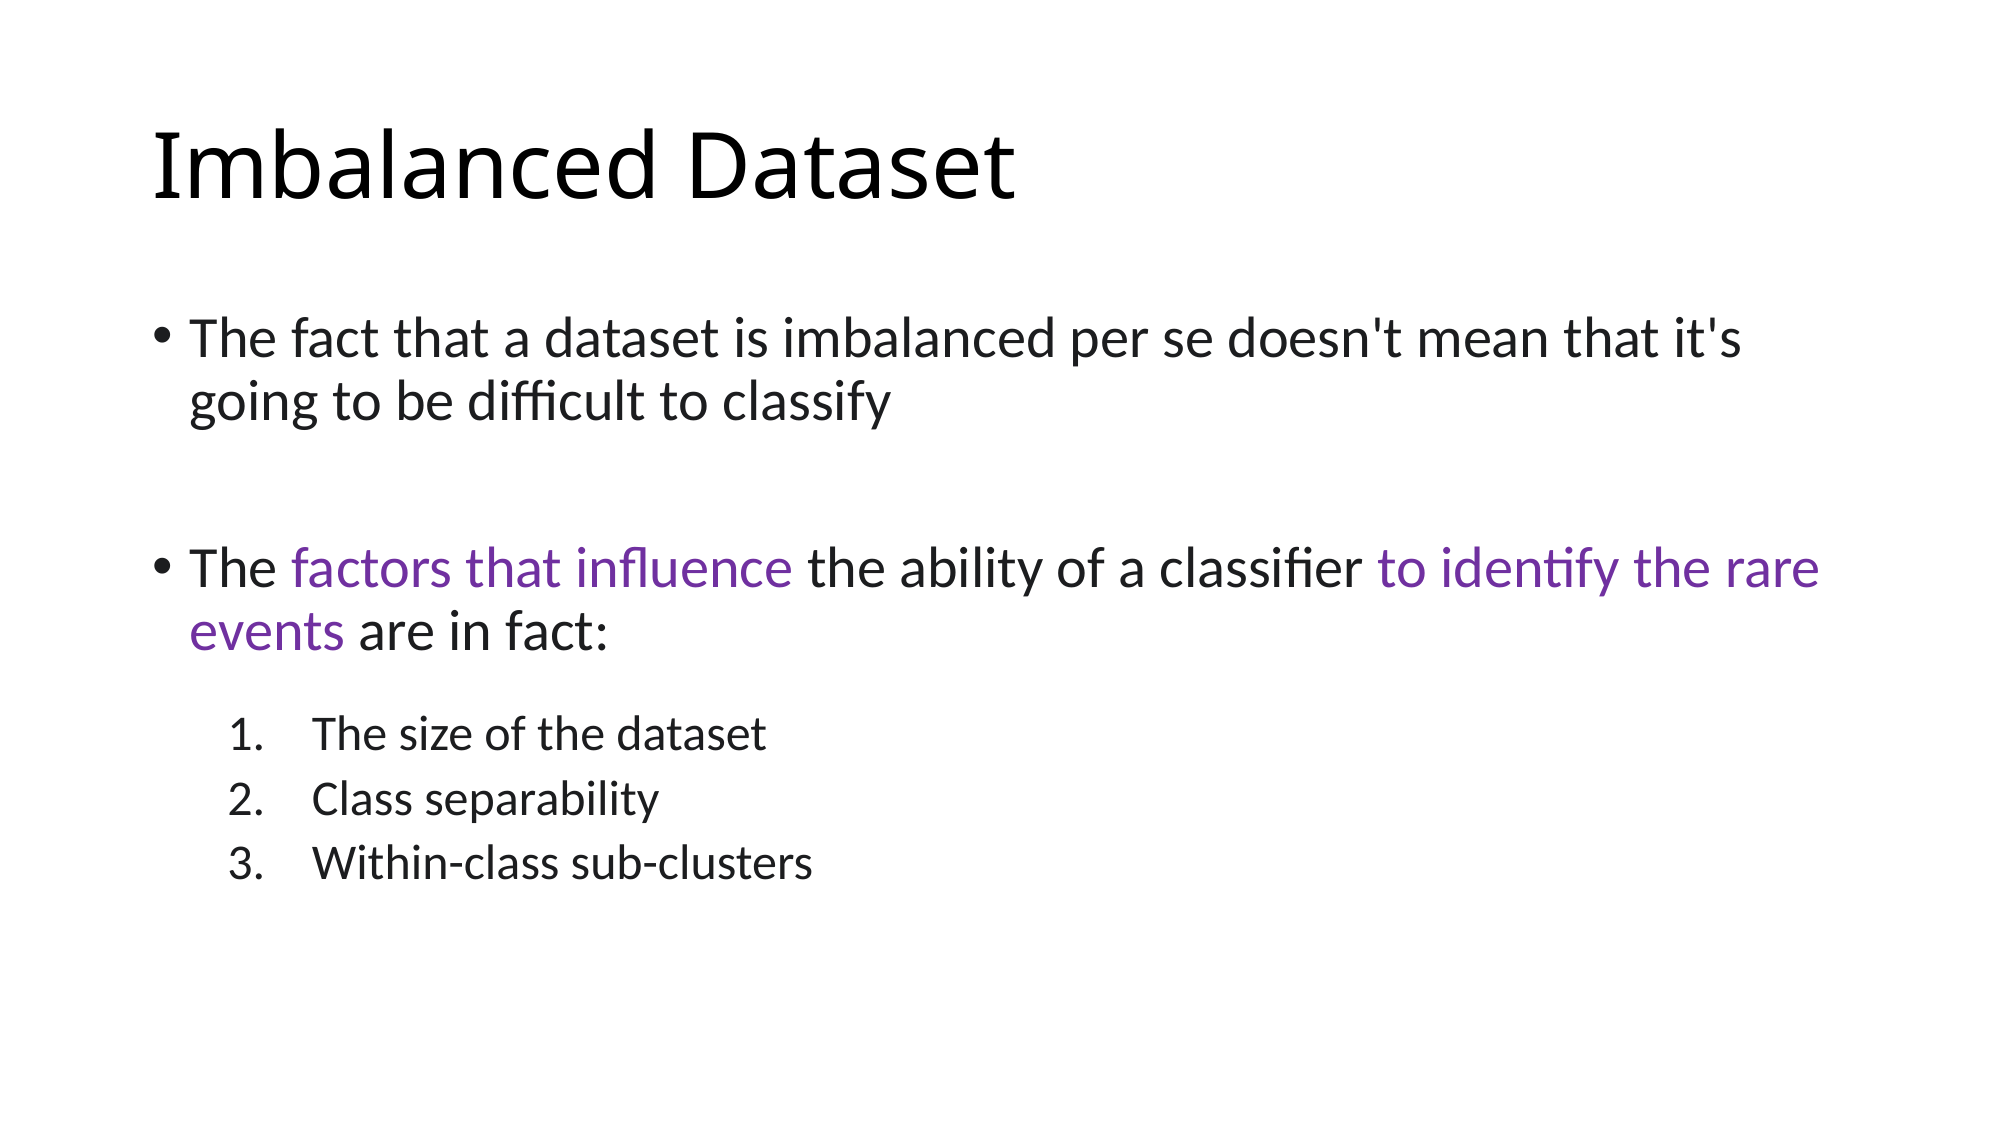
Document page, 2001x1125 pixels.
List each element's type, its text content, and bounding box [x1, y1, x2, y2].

list The fact that a dataset is imbalanced per se doesn't mean that it's going to be difficult to classify The factors that influence the ability of a classifier to identify the rare events are in fact: The size of the dataset Class separability Within-class sub-clusters [137, 299, 1863, 1014]
title Imbalanced Dataset [137, 59, 1863, 278]
